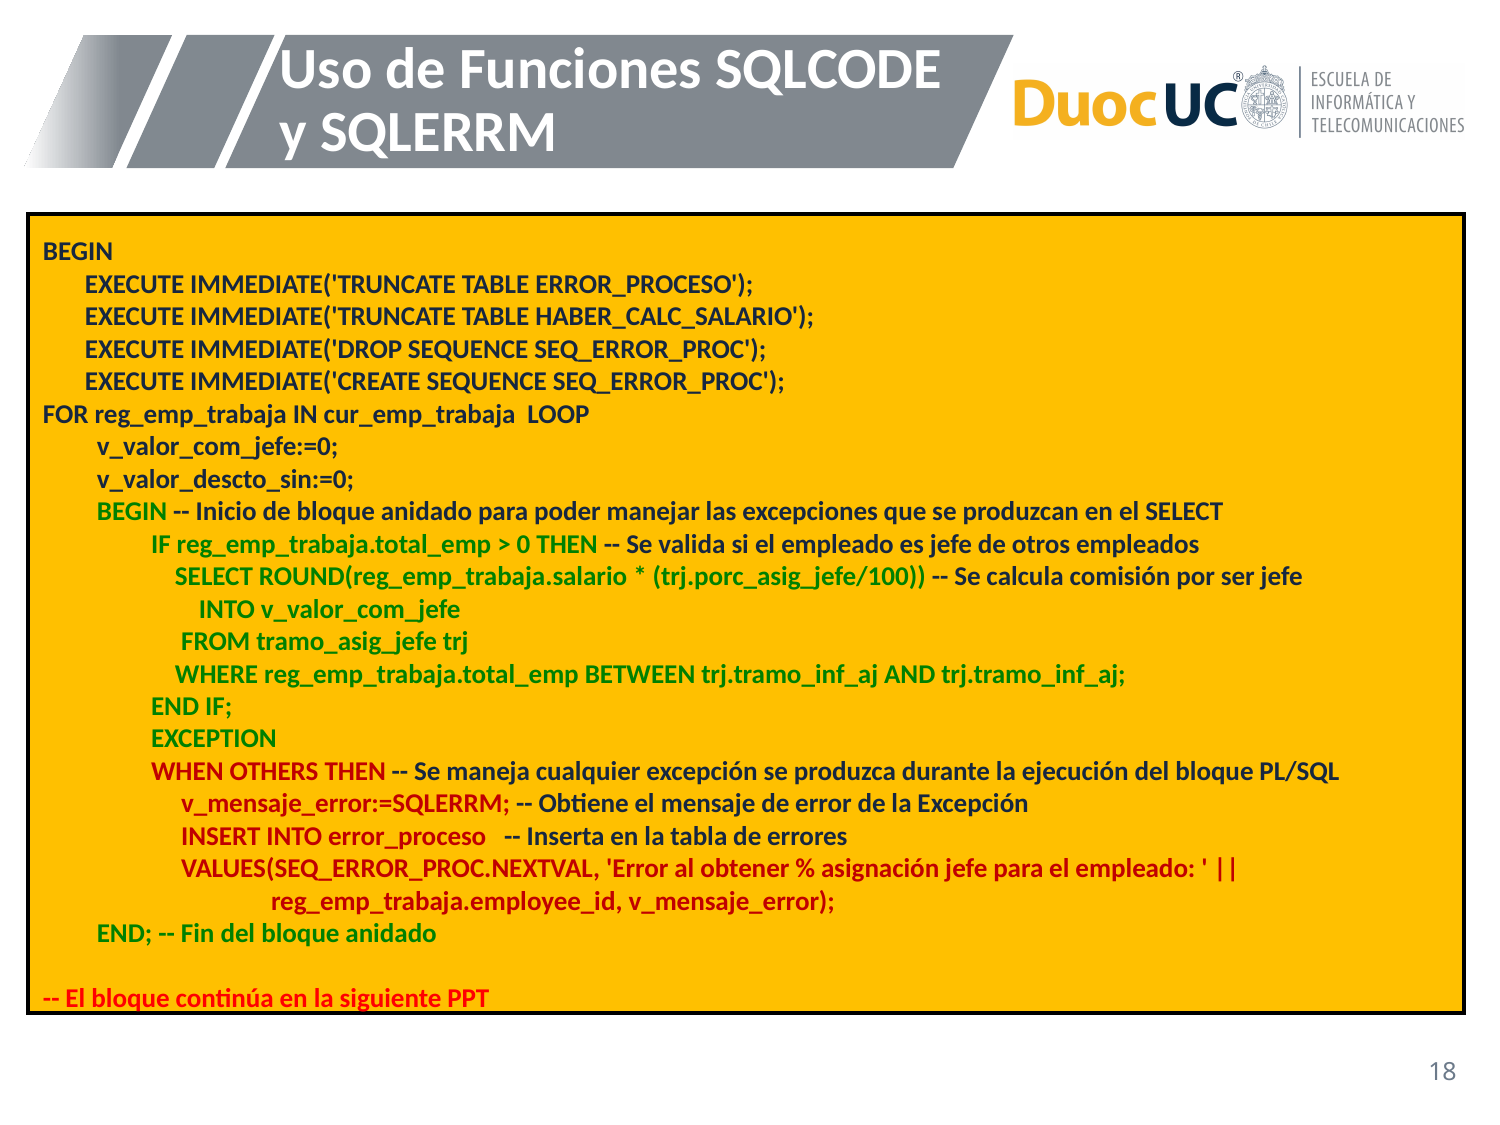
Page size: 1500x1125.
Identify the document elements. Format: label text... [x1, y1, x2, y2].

picture [1013, 63, 1465, 140]
title Uso de Funciones SQLCODE y SQLERRM [264, 34, 969, 169]
text_box BEGIN EXECUTE IMMEDIATE('TRUNCATE TABLE ERROR_PROCESO'); EXECUTE IMMEDIATE('TRUNCATE TABLE HABER_CALC_SALARIO'); EXECUTE IMMEDIATE('DROP SEQUENCE SEQ_ERROR_PROC'); EXECUTE IMMEDIATE('CREATE SEQUENCE SEQ_ERROR_PROC'); FOR reg_emp_trabaja IN cur_emp_trabaja LOOP v_valor_com_jefe:=0; v_valor_descto_sin:=0; BEGIN -- Inicio de bloque anidado para poder manejar las excepciones que se produzcan en el SELECT IF reg_emp_trabaja.total_emp > 0 THEN -- Se valida si el empleado es jefe de otros empleados SELECT ROUND(reg_emp_trabaja.salario * (trj.porc_asig_jefe/100)) -- Se calcula comisión por ser jefe INTO v_valor_com_jefe FROM tramo_asig_jefe trj WHERE reg_emp_trabaja.total_emp BETWEEN trj.tramo_inf_aj AND trj.tramo_inf_aj; END IF; EXCEPTION WHEN OTHERS THEN -- Se maneja cualquier excepción se produzca durante la ejecución del bloque PL/SQL v_mensaje_error:=SQLERRM; -- Obtiene el mensaje de error de la Excepción INSERT INTO error_proceso -- Inserta en la tabla de errores VALUES(SEQ_ERROR_PROC.NEXTVAL, 'Error al obtener % asignación jefe para el empleado: ' || reg_emp_trabaja.employee_id, v_mensaje_error); END; -- Fin del bloque anidado -- El bloque continúa en la siguiente PPT [28, 213, 1464, 1014]
